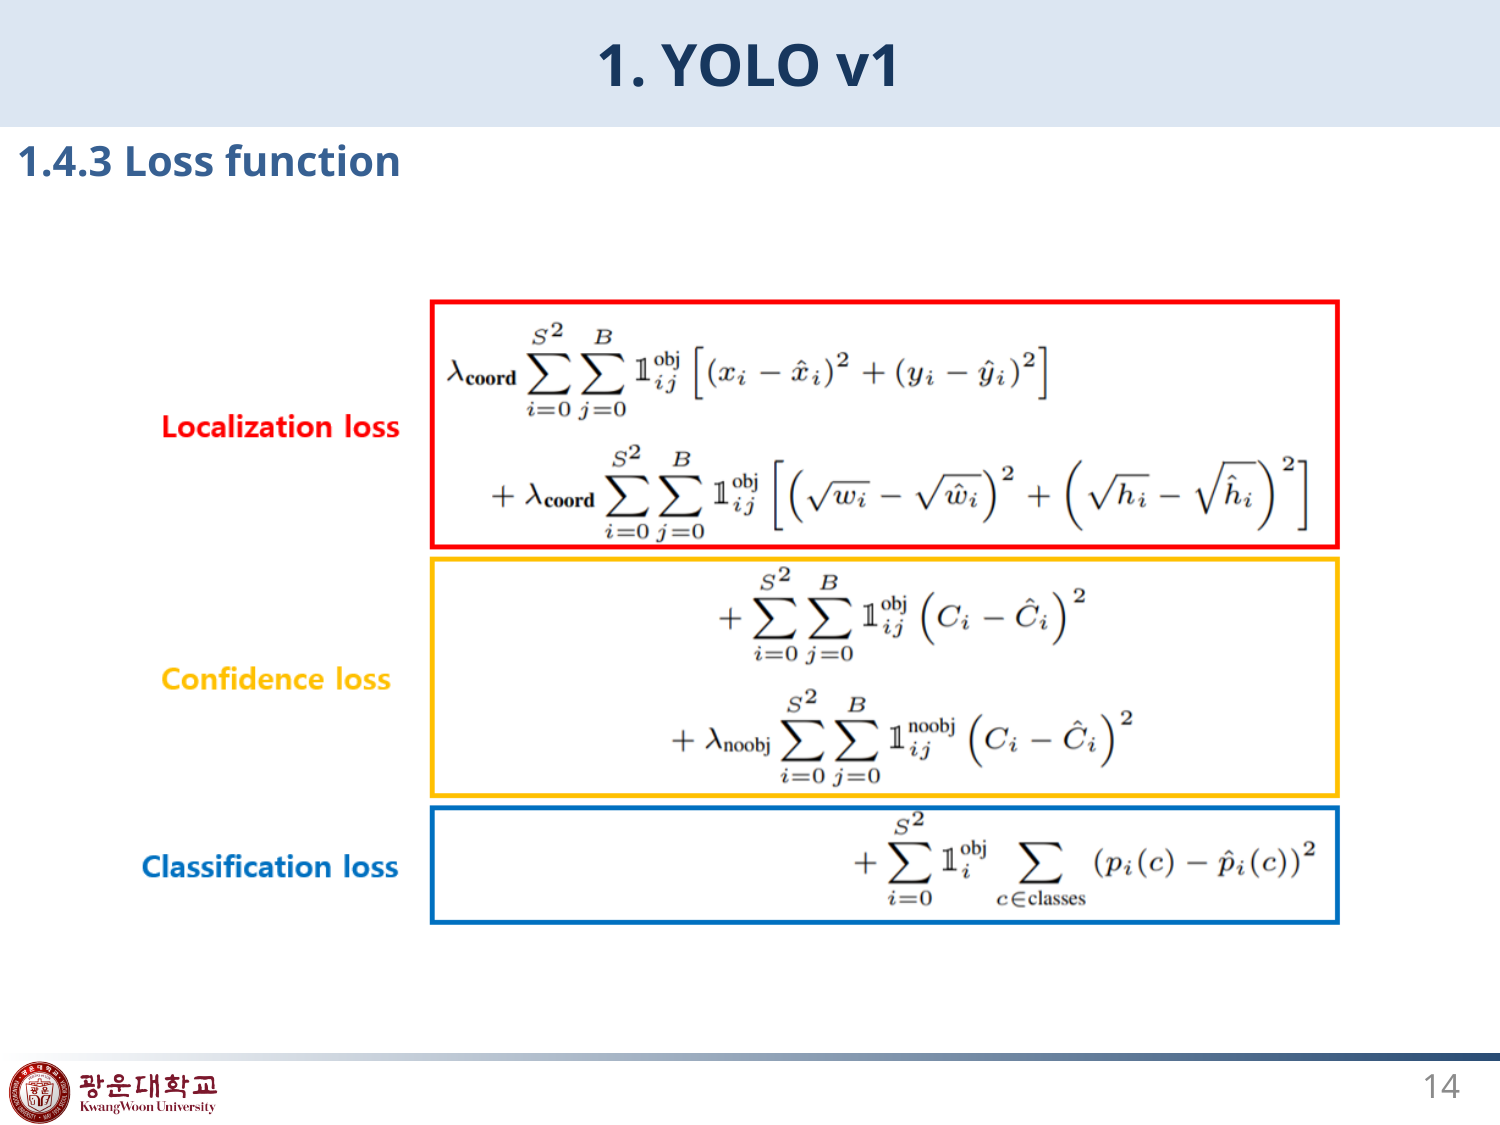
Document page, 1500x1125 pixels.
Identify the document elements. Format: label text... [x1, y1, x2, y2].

picture [126, 274, 1373, 942]
picture [3, 1074, 219, 1124]
text_box 1.4.3 Loss function [1, 126, 1500, 1074]
slide_number 14 [1125, 1074, 1475, 1119]
title 1. YOLO v1 [0, 0, 1500, 127]
